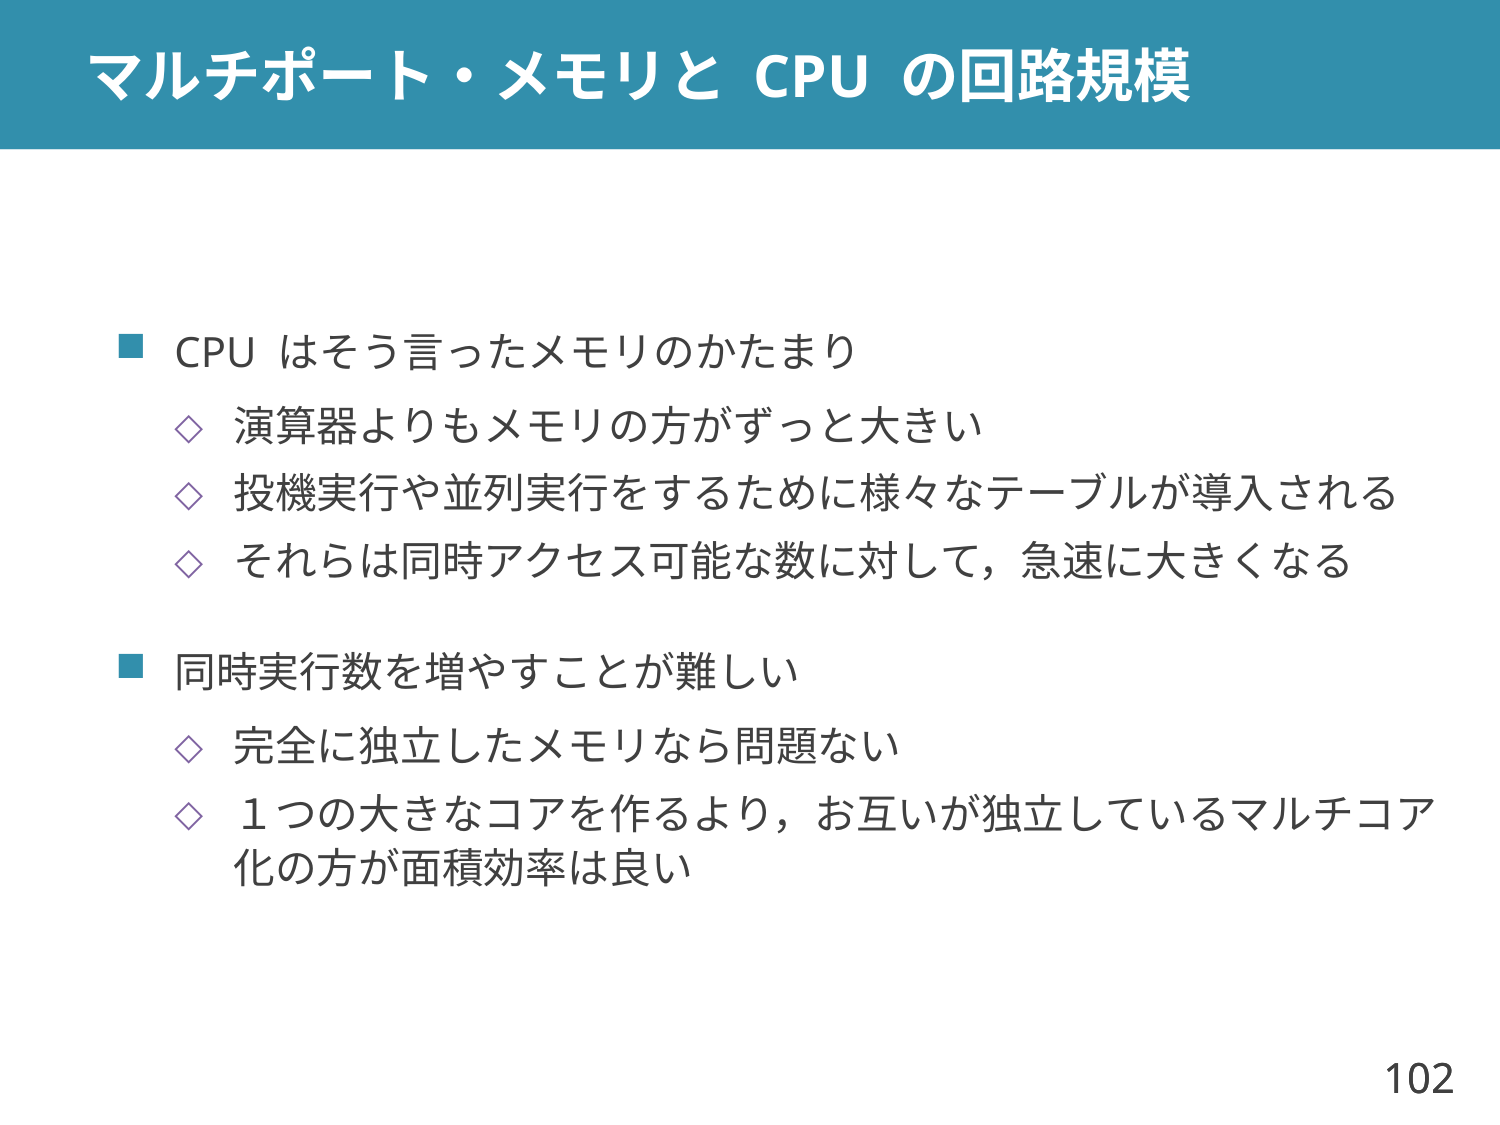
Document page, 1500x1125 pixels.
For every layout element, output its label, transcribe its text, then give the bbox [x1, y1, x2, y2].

list CPU はそう言ったメモリのかたまり 演算器よりもメモリの方がずっと大きい 投機実行や並列実行をするために様々なテーブルが導入される それらは同時アクセス可能な数に対して，急速に大きくなる 同時実行数を増やすことが難しい 完全に独立したメモリなら問題ない １つの大きなコアを作るより，お互いが独立しているマルチコア化の方が面積効率は良い [100, 178, 1459, 1036]
title マルチポート・メモリと CPU の回路規模 [70, 0, 1500, 150]
